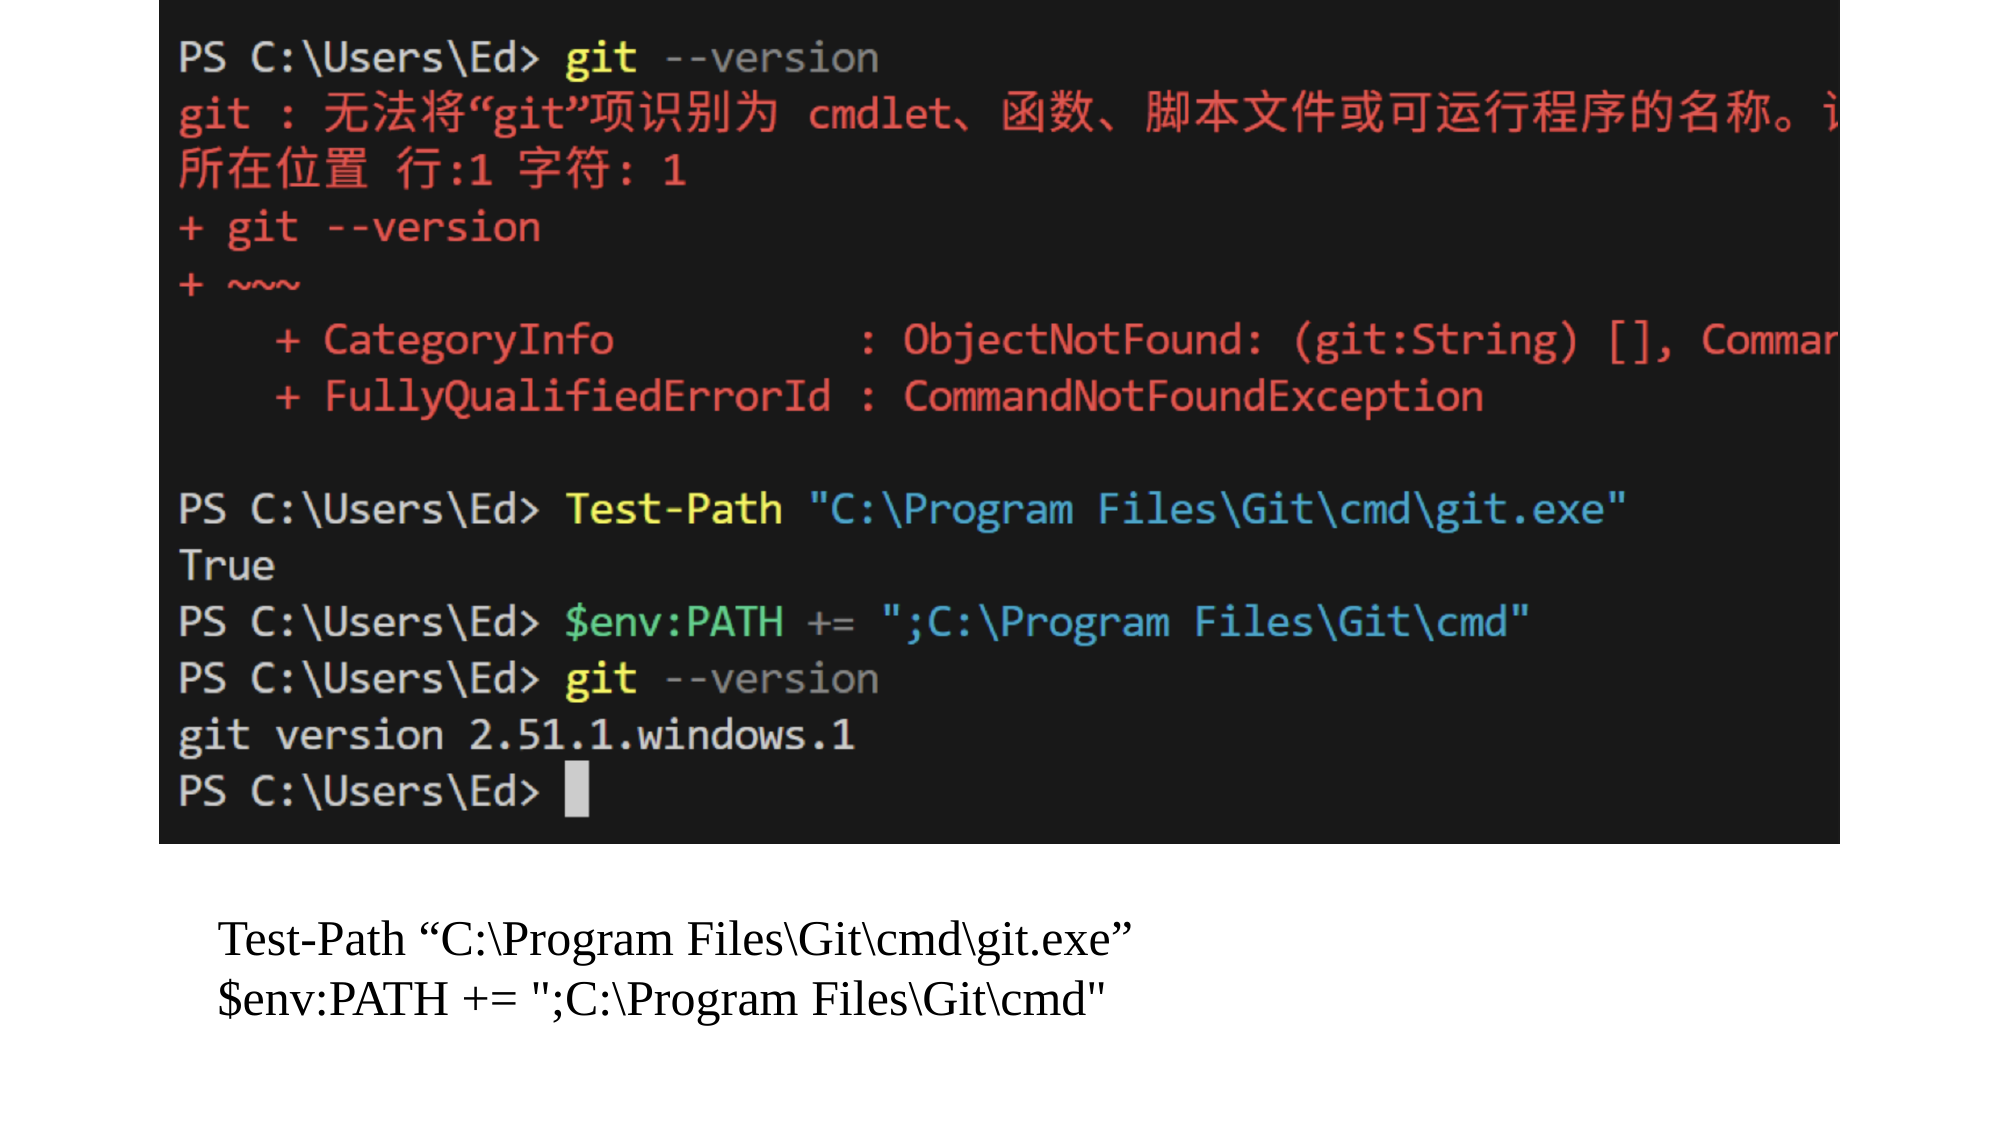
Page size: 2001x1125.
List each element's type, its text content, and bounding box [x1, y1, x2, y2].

text_box Test-Path “C:\Program Files\Git\cmd\git.exe” $env:PATH += ";C:\Program Files\Git\cmd" [202, 897, 1776, 1033]
picture [159, 0, 1841, 845]
